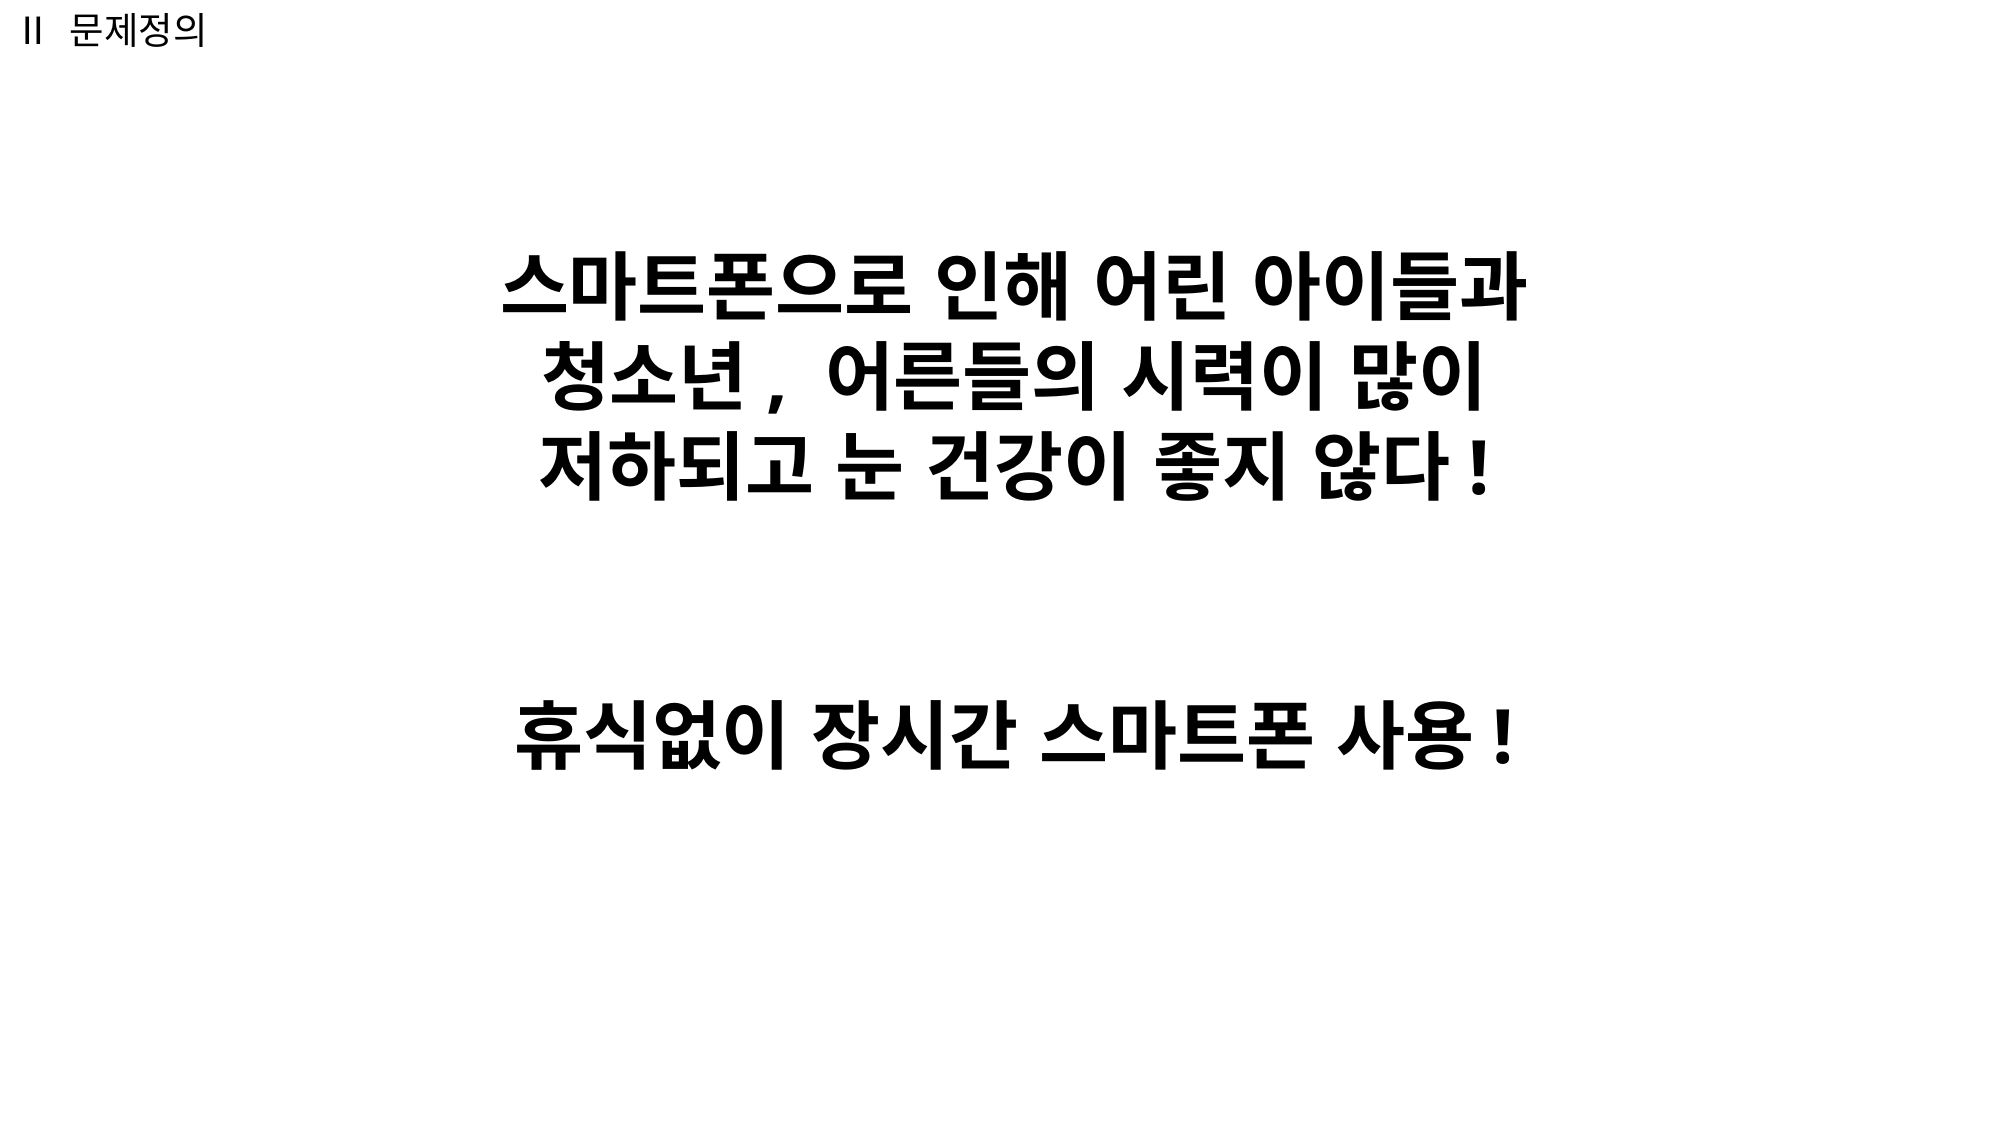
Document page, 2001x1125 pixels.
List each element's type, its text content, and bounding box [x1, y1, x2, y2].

text_box 휴식없이 장시간 스마트폰 사용! [452, 681, 1577, 786]
text_box Ⅱ 문제정의 [0, 0, 245, 60]
text_box 스마트폰으로 인해 어린 아이들과 청소년, 어른들의 시력이 많이 저하되고 눈 건강이 좋지 않다! [411, 232, 1618, 517]
